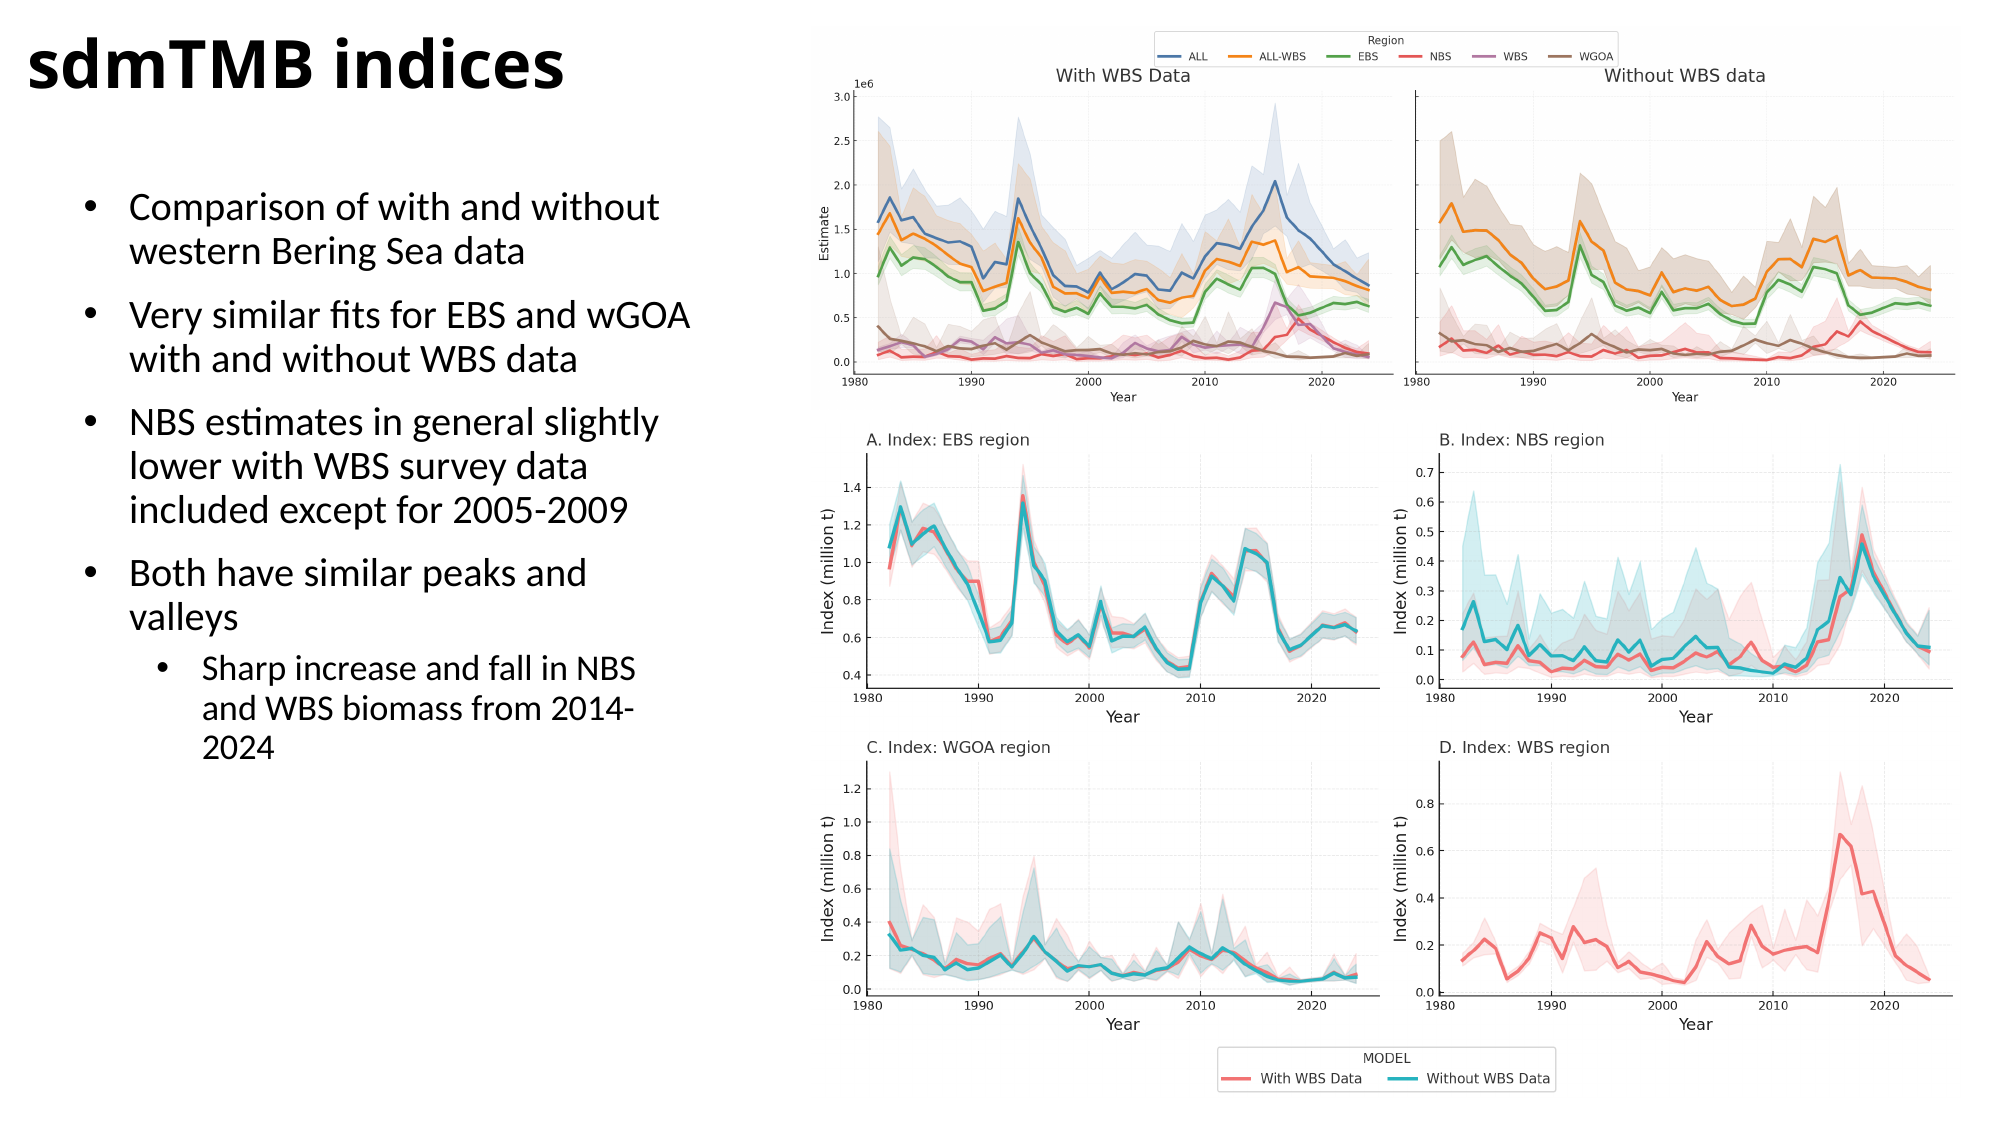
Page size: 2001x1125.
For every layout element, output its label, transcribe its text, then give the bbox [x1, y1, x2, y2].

picture [811, 26, 1961, 410]
title sdmTMB indices [12, 0, 658, 111]
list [811, 423, 1961, 1099]
list Comparison of with and without western Bering Sea data Very similar fits for EBS and wGOA with and without WBS data NBS estimates in general slightly lower with WBS survey data included except for 2005-2009 Both have similar peaks and valleys Sharp increase and fall in NBS and WBS biomass from 2014-2024 [68, 178, 714, 804]
